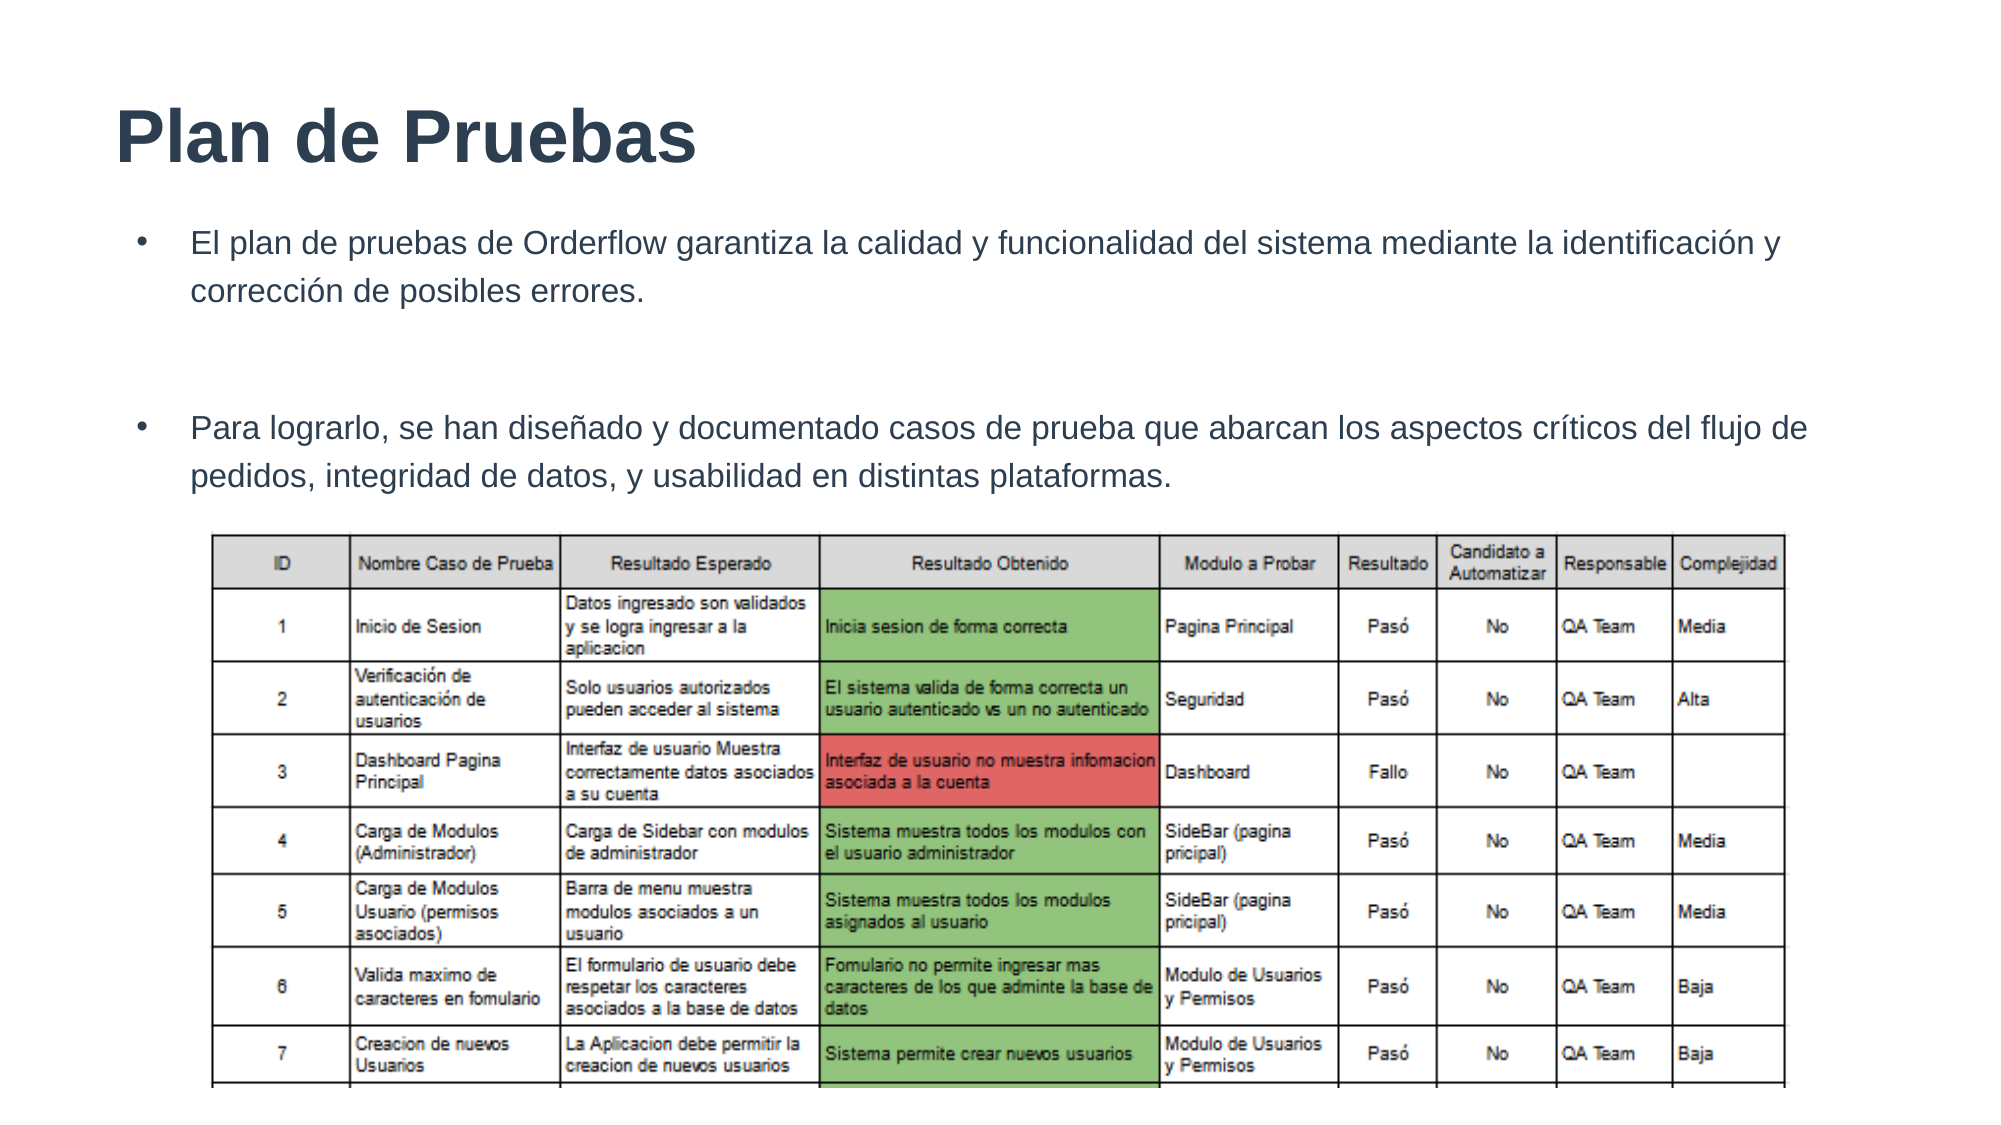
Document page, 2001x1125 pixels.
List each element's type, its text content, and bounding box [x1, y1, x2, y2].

picture [209, 531, 1790, 1089]
title Plan de Pruebas [100, 90, 1863, 205]
list El plan de pruebas de Orderflow garantiza la calidad y funcionalidad del sistema mediante la identificación y corrección de posibles errores. Para lograrlo, se han diseñado y documentado casos de prueba que abarcan los aspectos críticos del flujo de pedidos, integridad de datos, y usabilidad en distintas plataformas. [100, 205, 1863, 516]
